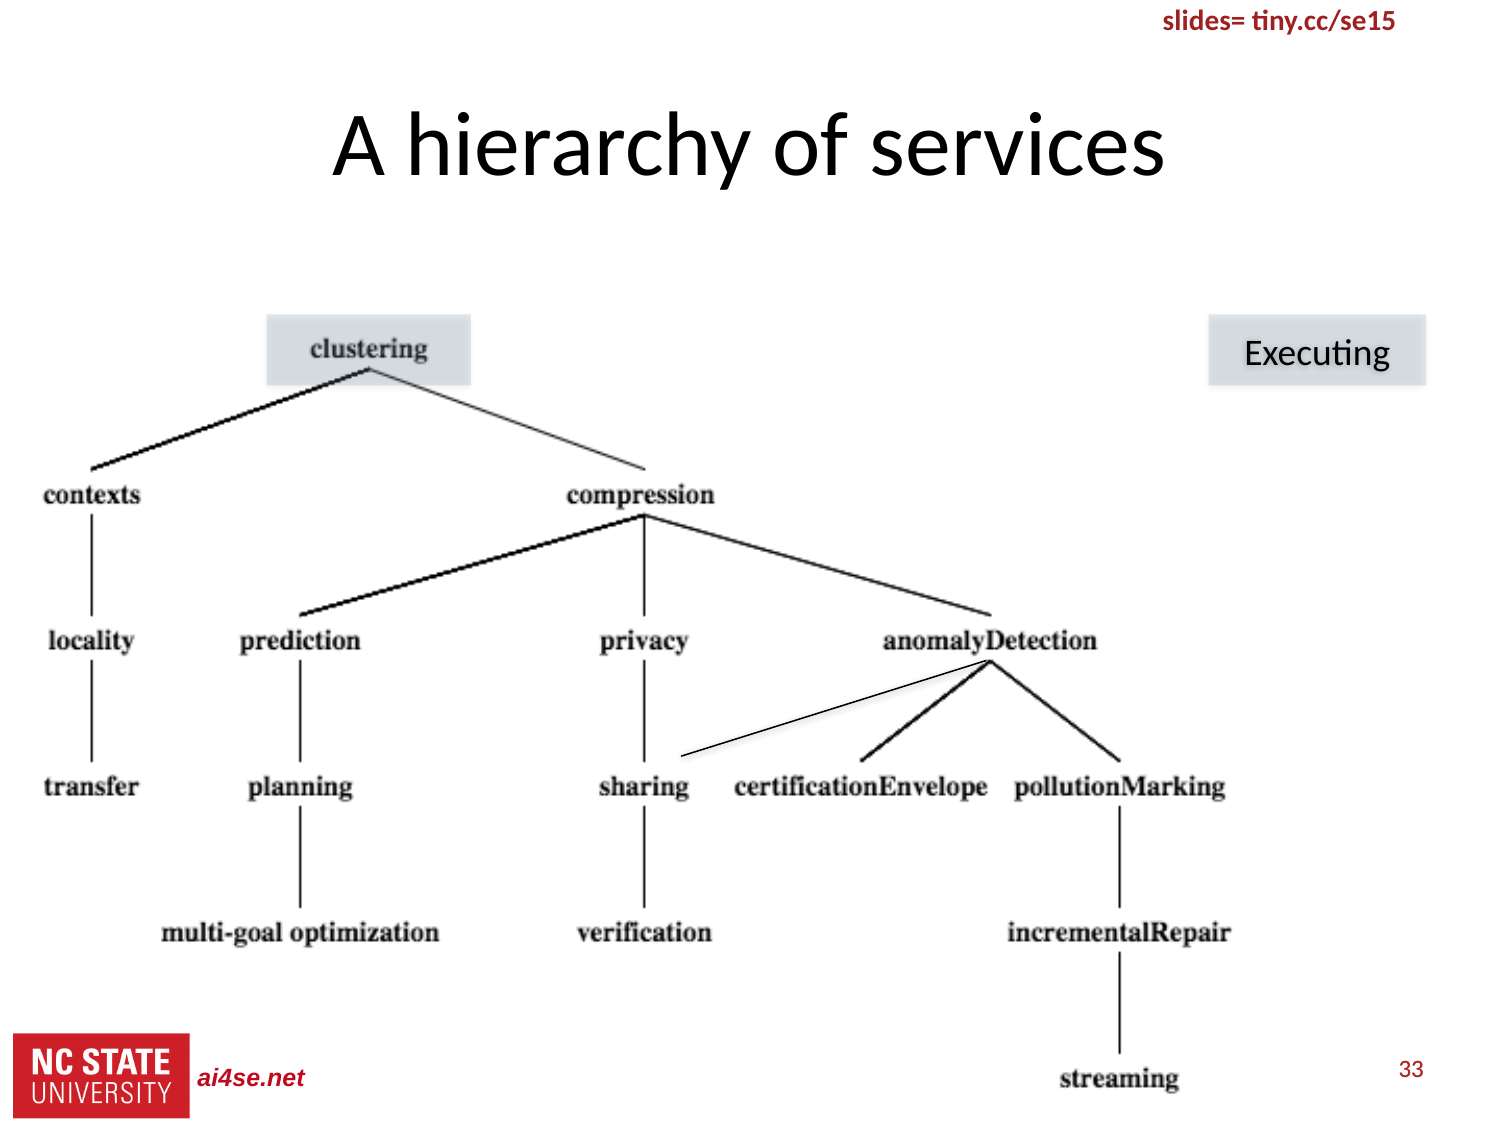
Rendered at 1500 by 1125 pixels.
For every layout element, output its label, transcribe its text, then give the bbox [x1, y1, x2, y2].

text_box Executing [1266, 314, 1427, 386]
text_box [680, 660, 987, 757]
title A hierarchy of services [75, 45, 1425, 233]
picture [12, 303, 1263, 1120]
